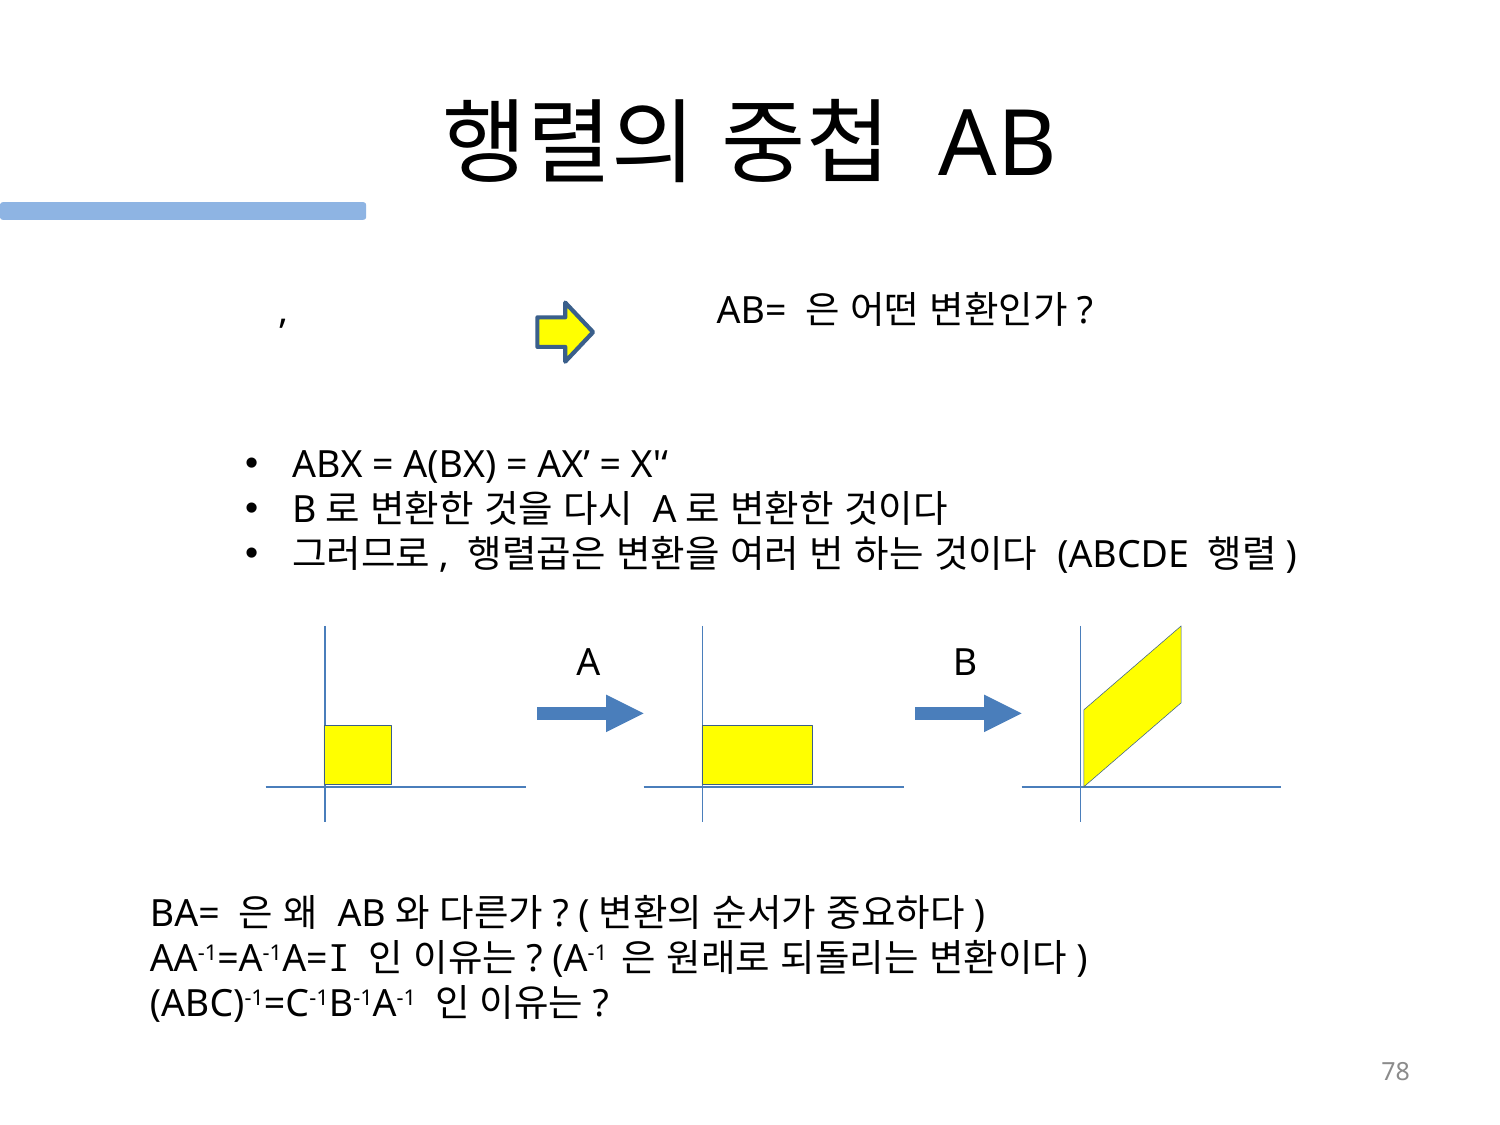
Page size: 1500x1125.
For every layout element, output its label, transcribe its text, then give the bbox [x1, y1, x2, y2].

text_box [329, 723, 393, 786]
text_box [535, 300, 595, 364]
slide_number 78 [1074, 1042, 1425, 1103]
text_box B [938, 630, 993, 691]
text_box [1086, 623, 1184, 786]
text_box A [561, 630, 616, 691]
title 행렬의 중첩 AB [75, 45, 1425, 233]
text_box ABX = A(BX) = AX’ = X'‘ B로 변환한 것을 다시 A로 변환한 것이다 그러므로, 행렬곱은 변환을 여러 번 하는 것이다 (ABCDE 행렬) [230, 432, 1312, 583]
text_box [708, 723, 814, 786]
text_box [0, 200, 369, 222]
